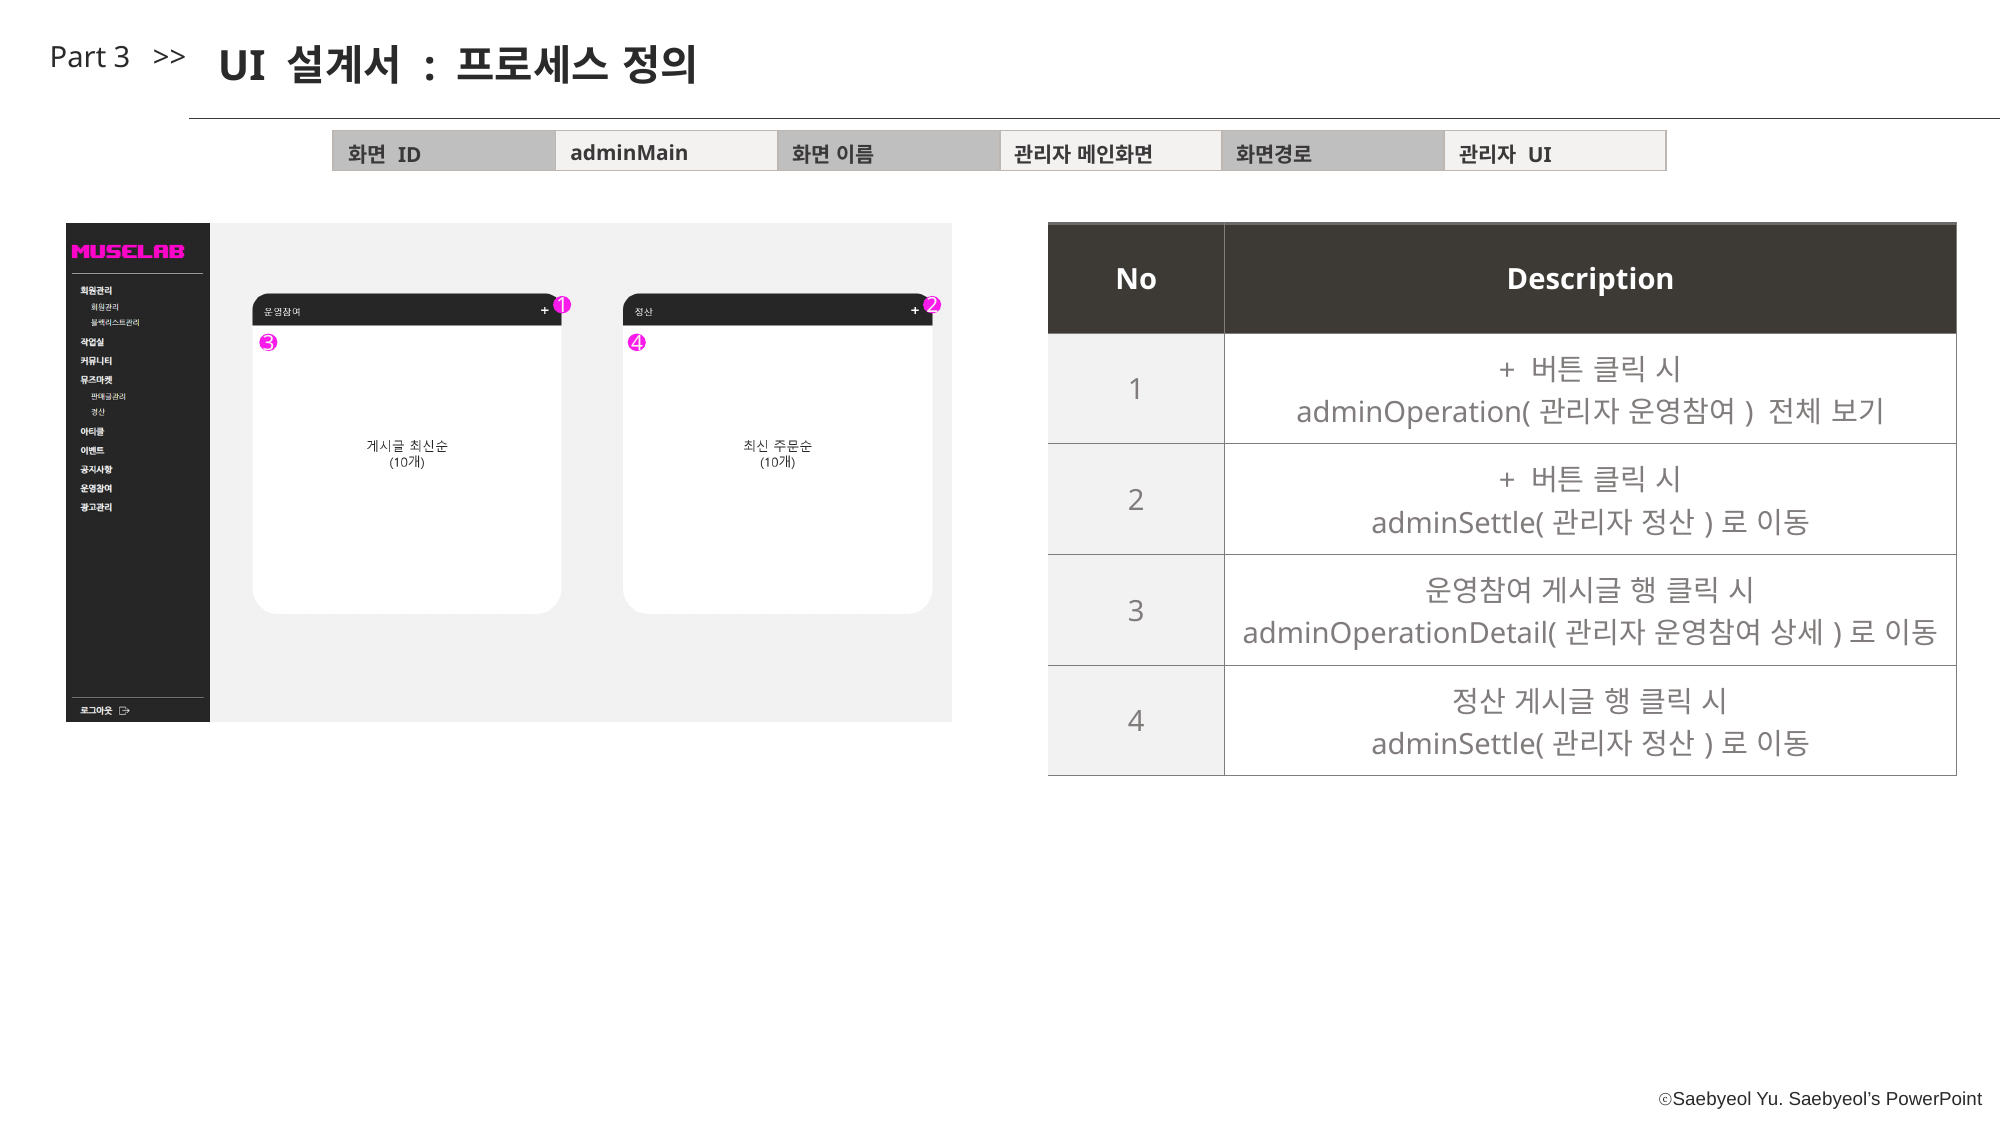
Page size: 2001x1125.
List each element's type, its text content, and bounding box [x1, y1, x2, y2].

table_header 화면 이름 [779, 131, 999, 170]
table_cell 1 [1048, 334, 1224, 443]
table_header adminMain [556, 131, 777, 170]
table_header 화면경로 [1223, 131, 1443, 170]
table_header 관리자 UI [1445, 131, 1665, 170]
table_cell 2 [1048, 444, 1224, 554]
text_box UI 설계서 : 프로세스 정의 [203, 31, 714, 97]
table_header 화면 ID [334, 131, 555, 170]
table_header 관리자 메인화면 [1001, 131, 1221, 170]
table_cell 3 [1048, 555, 1224, 665]
text_box Part 3 >> [34, 30, 202, 81]
table_cell 정산 게시글 행 클릭 시 adminSettle(관리자 정산)로 이동 [1225, 666, 1956, 775]
table_cell 운영참여 게시글 행 클릭 시 adminOperationDetail(관리자 운영참여 상세)로 이동 [1225, 555, 1956, 665]
picture [65, 223, 952, 722]
table_cell + 버튼 클릭 시 adminOperation(관리자 운영참여) 전체 보기 [1225, 334, 1956, 443]
table_header Description [1225, 225, 1956, 333]
table_cell 4 [1048, 666, 1224, 775]
table_cell + 버튼 클릭 시 adminSettle(관리자 정산)로 이동 [1225, 444, 1956, 554]
table_header No [1048, 225, 1224, 333]
